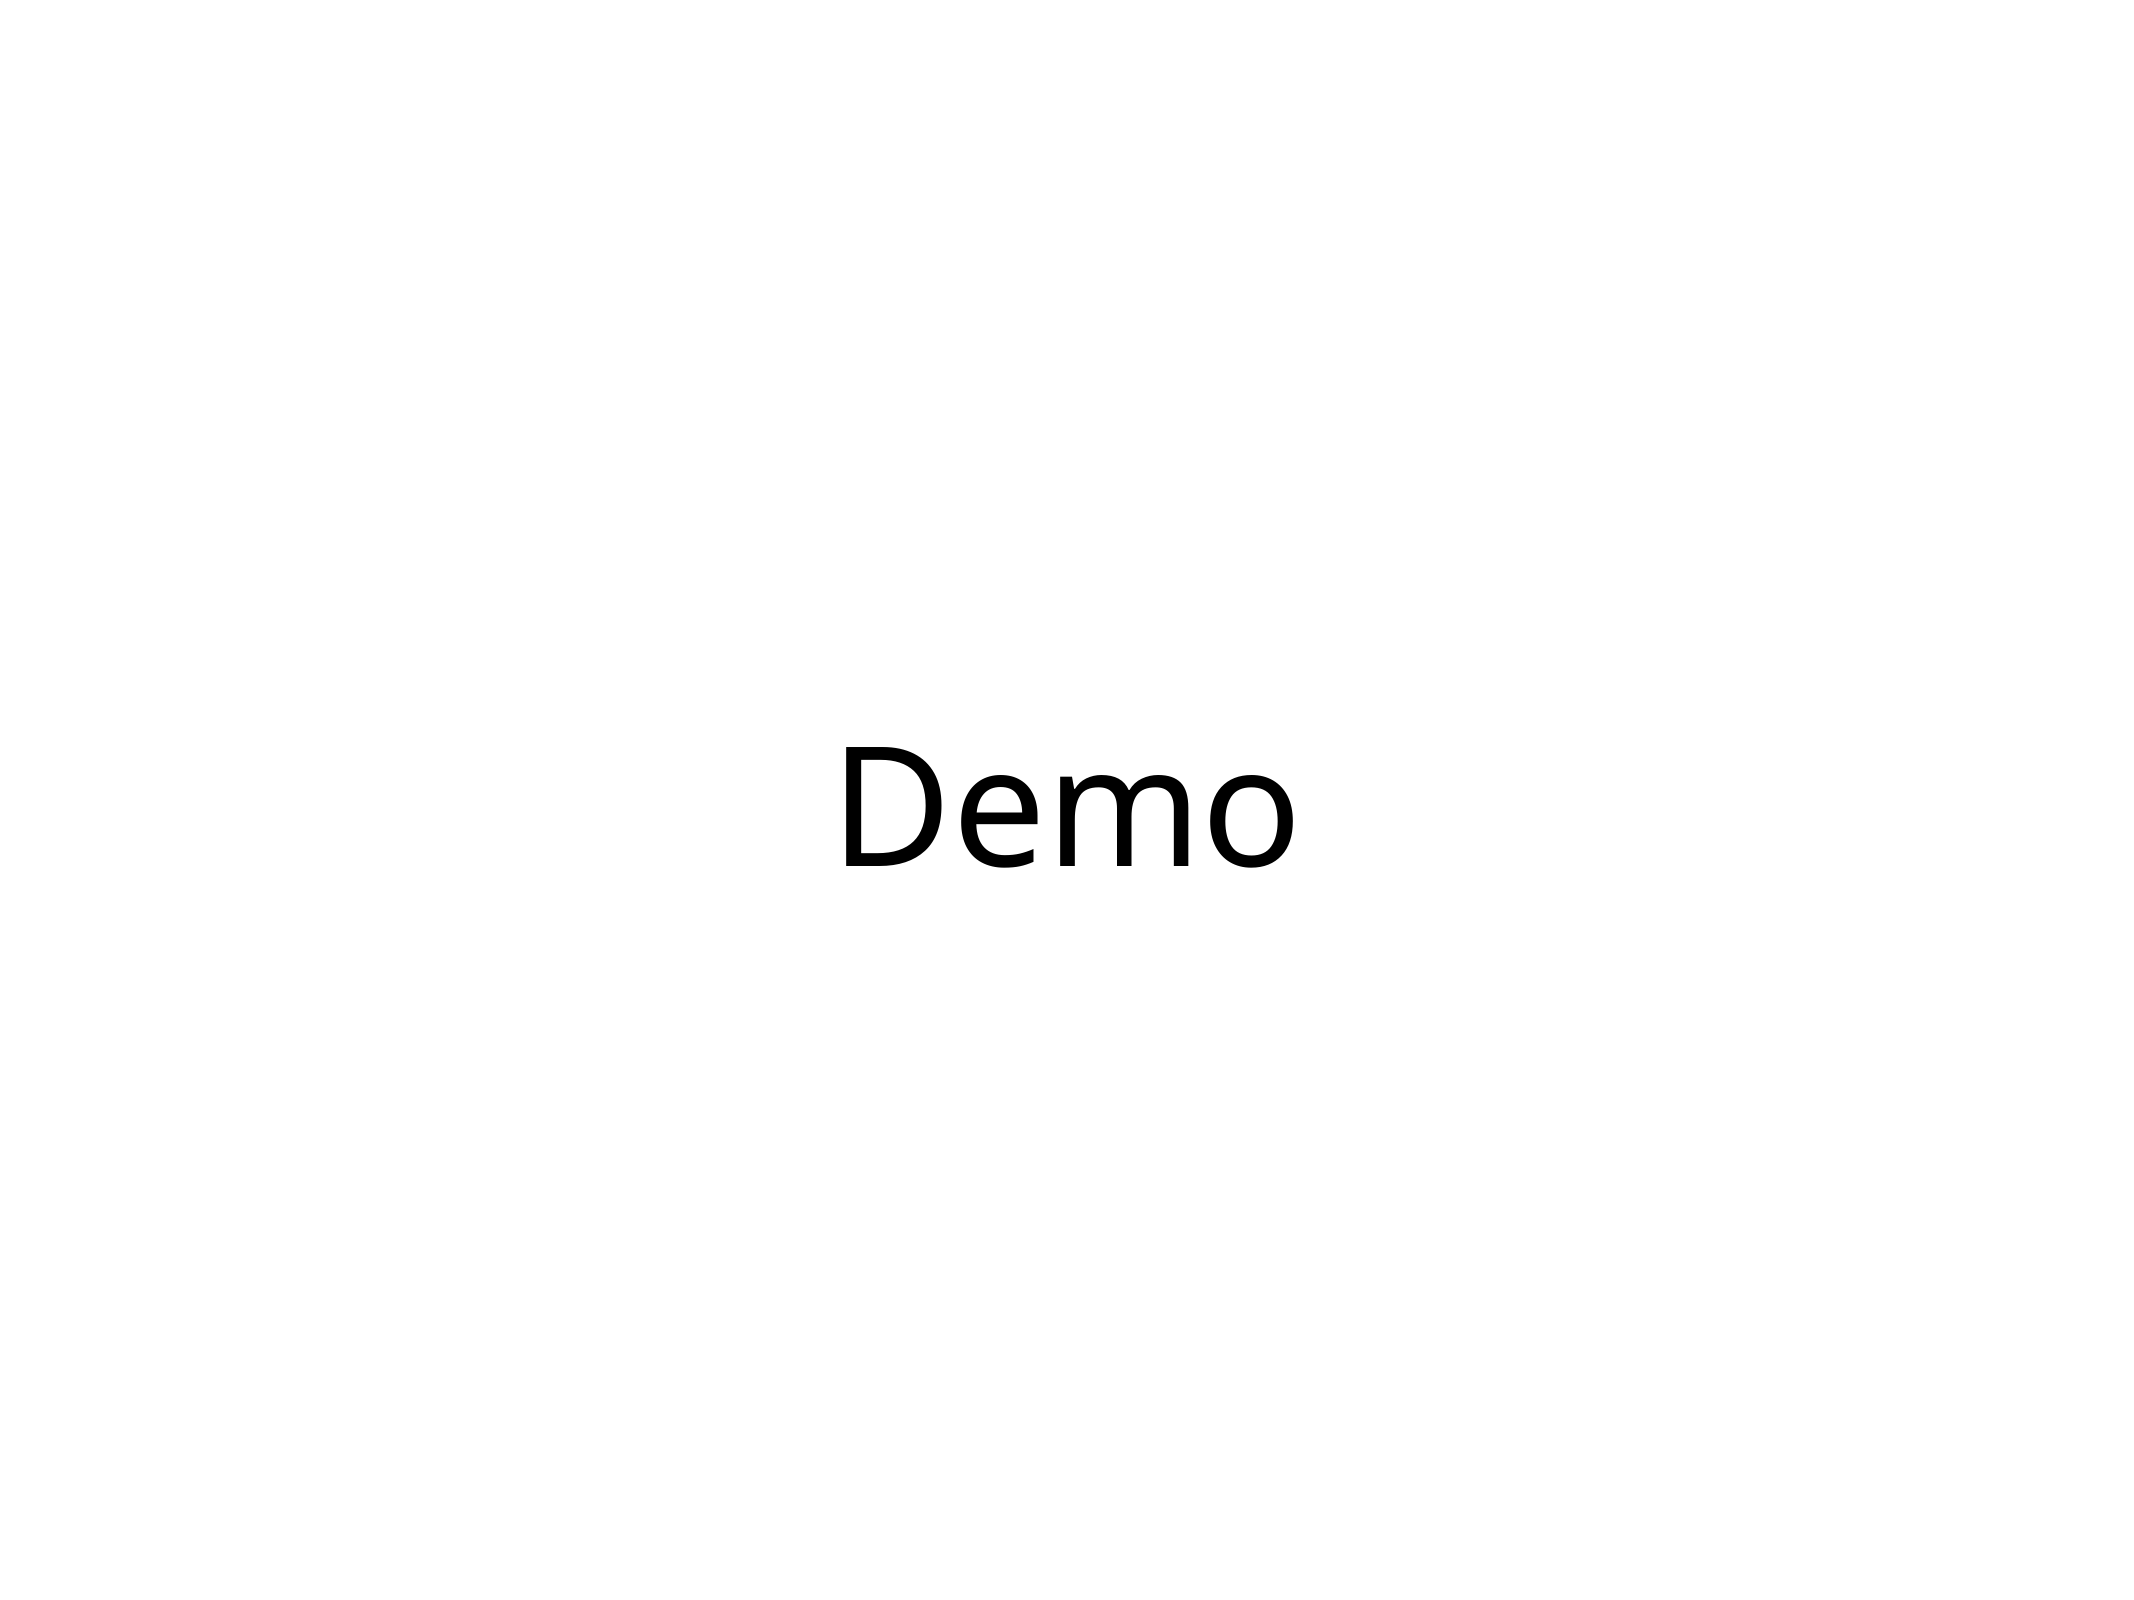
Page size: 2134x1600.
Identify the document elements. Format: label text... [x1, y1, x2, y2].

title Demo [207, 528, 1926, 1072]
